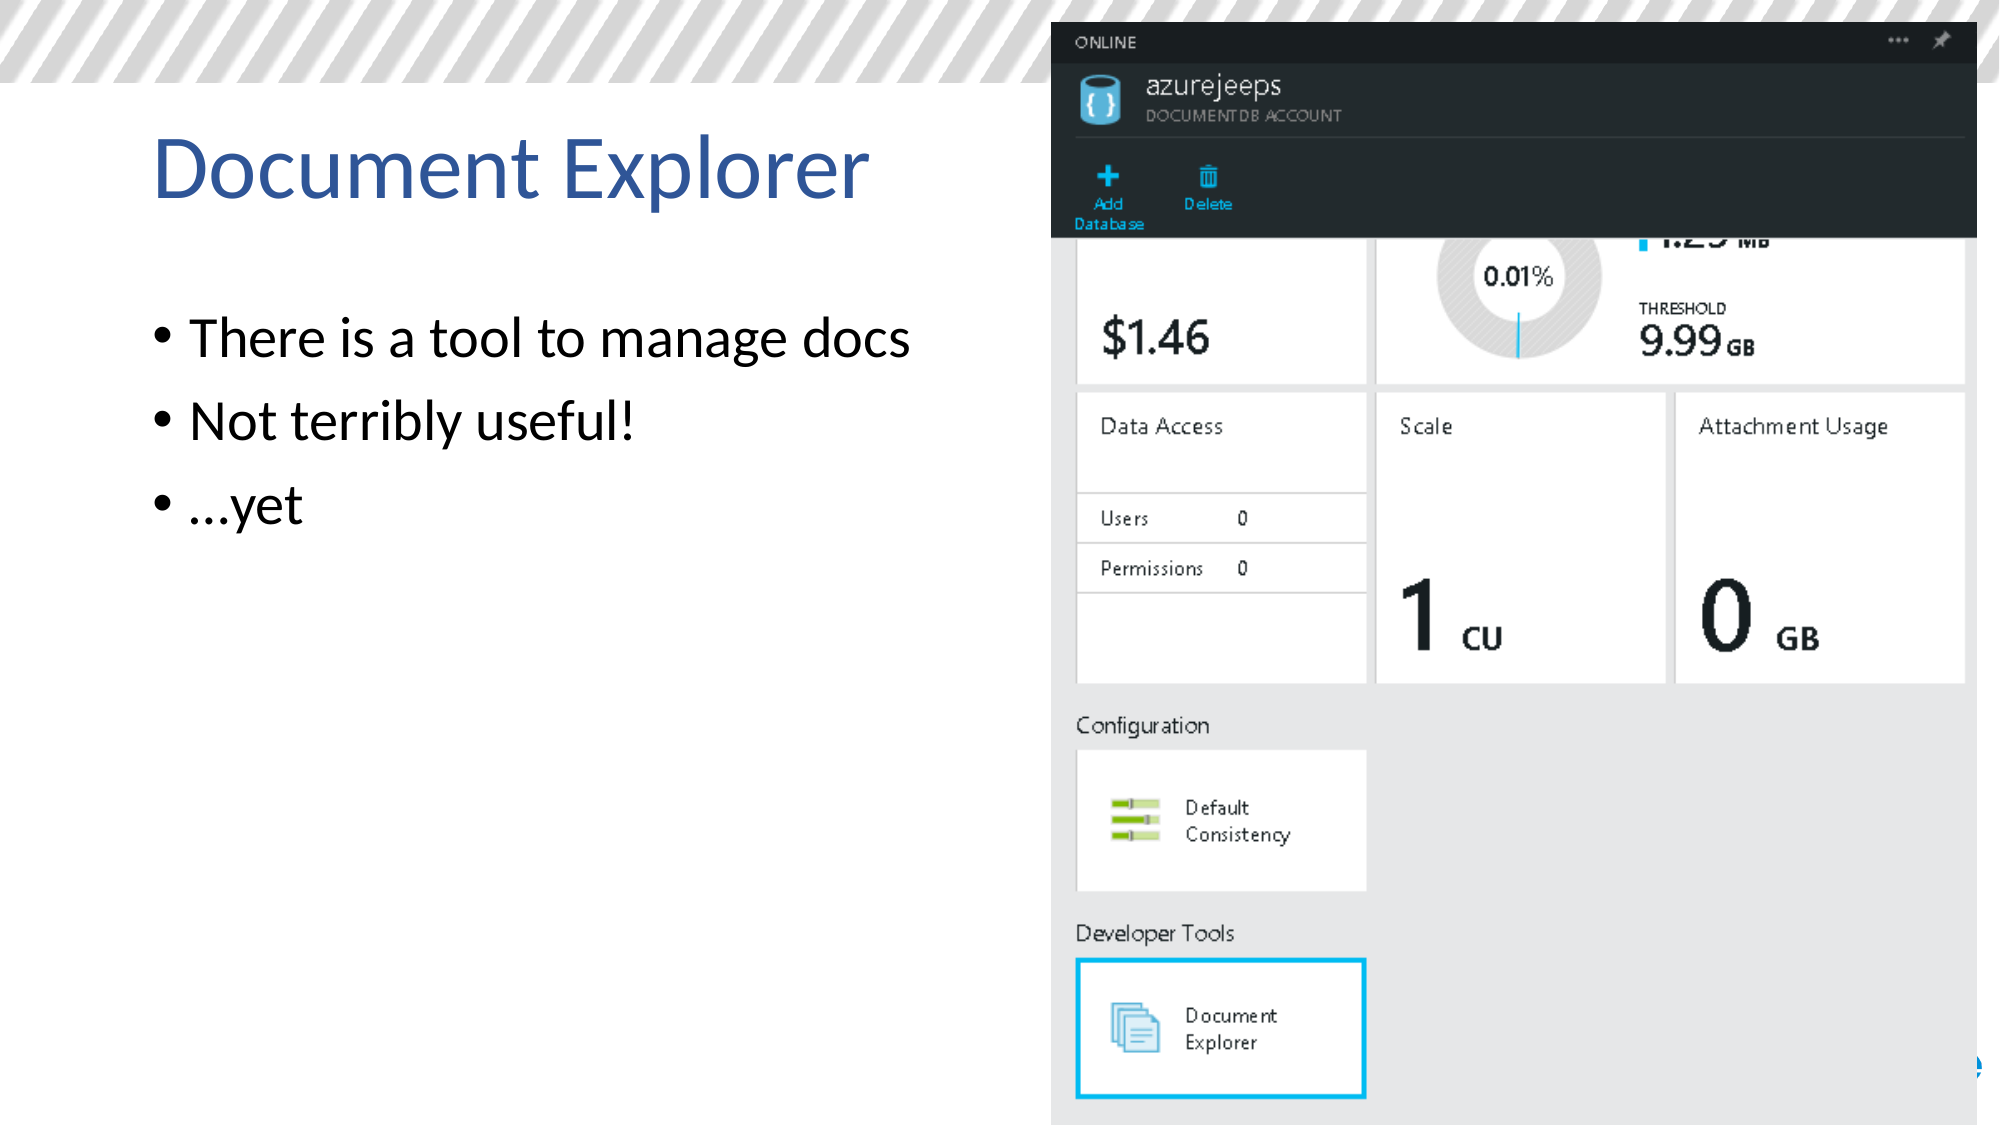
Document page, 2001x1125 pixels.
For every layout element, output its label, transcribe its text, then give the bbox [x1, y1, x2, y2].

picture [1978, 1009, 1984, 1107]
picture [0, 0, 2000, 83]
title Document Explorer [137, 59, 1051, 278]
text_box There is a tool to manage docs Not terribly useful! …yet [137, 299, 1051, 1014]
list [1051, 22, 1978, 1125]
